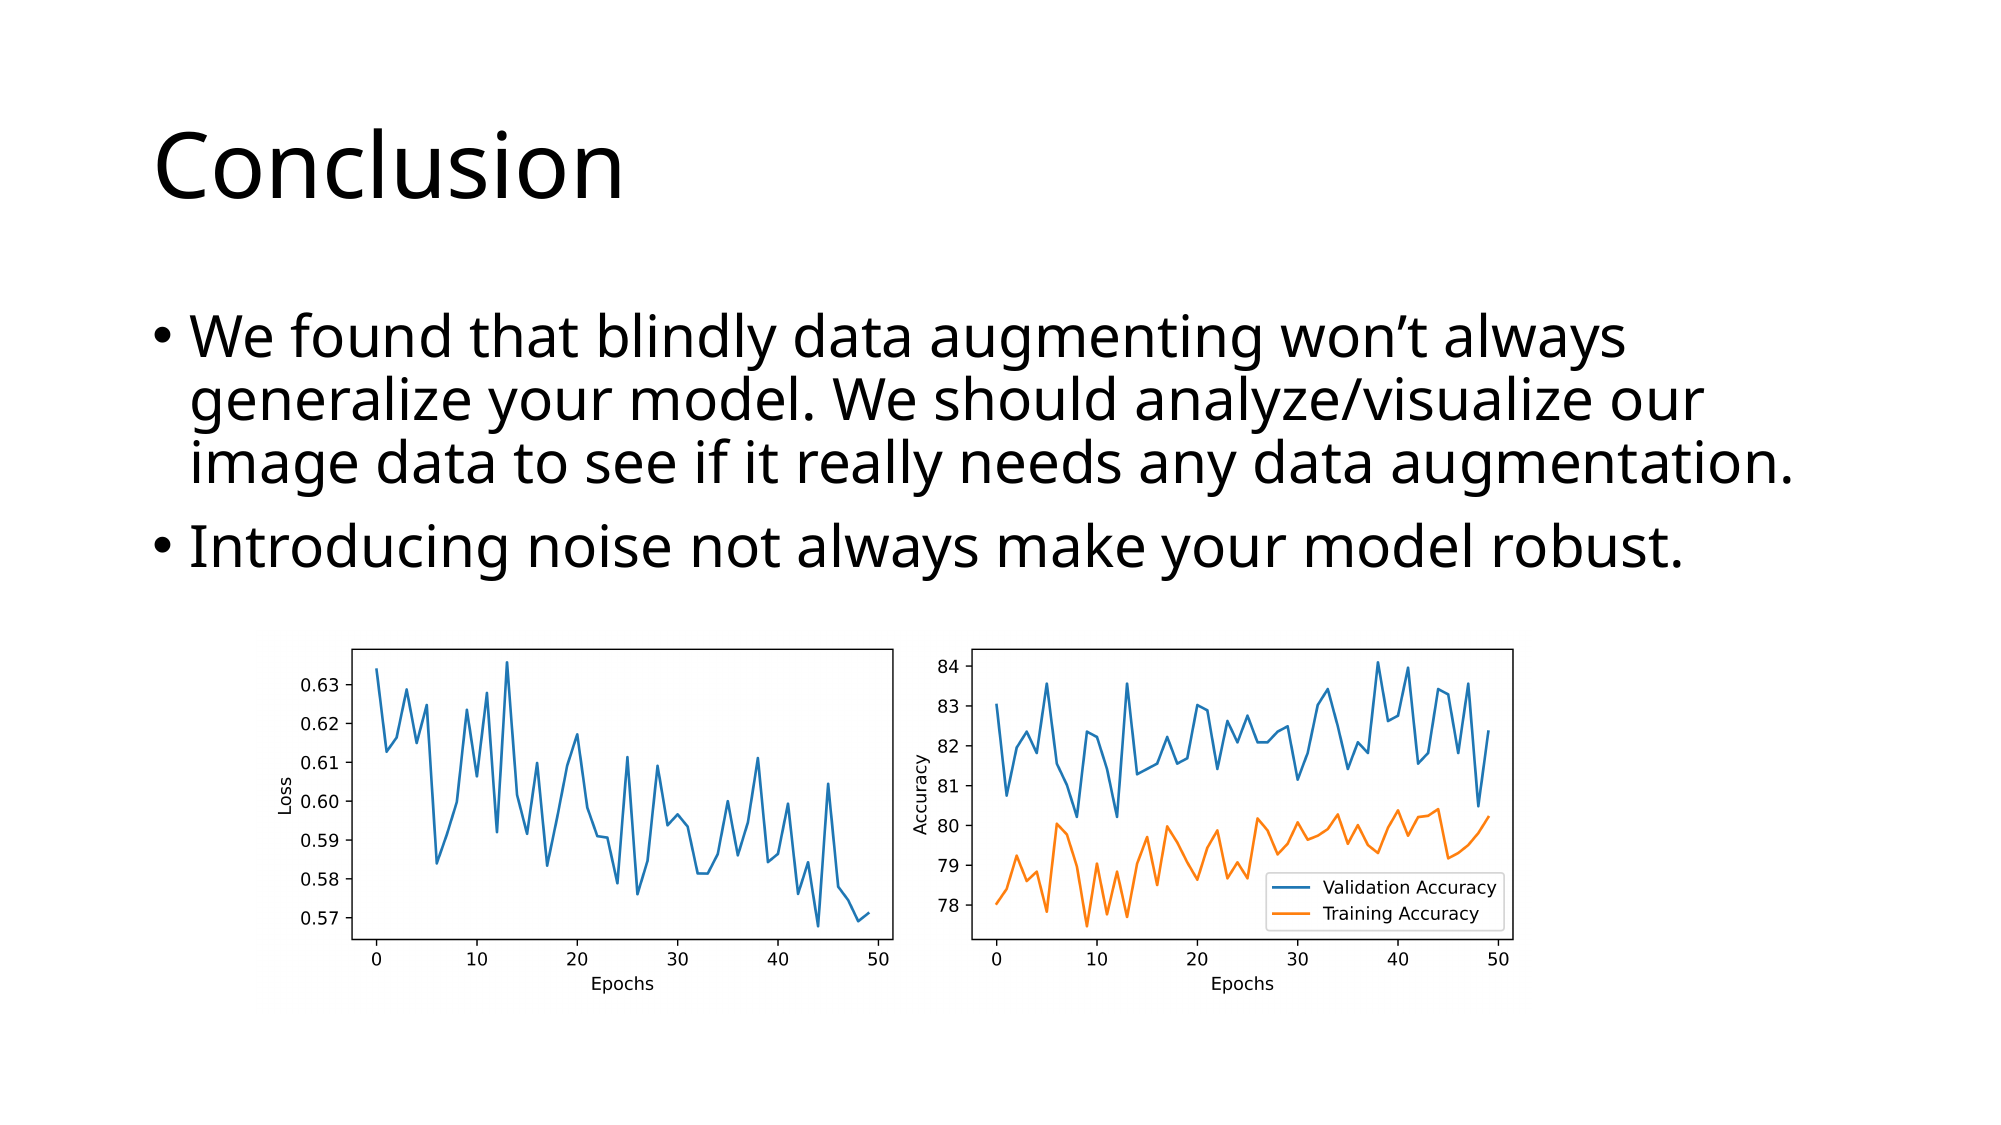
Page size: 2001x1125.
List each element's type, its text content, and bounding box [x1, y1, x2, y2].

list We found that blindly data augmenting won’t always generalize your model. We should analyze/visualize our image data to see if it really needs any data augmentation. Introducing noise not always make your model robust. [137, 299, 1863, 1014]
title Conclusion [137, 59, 1863, 278]
picture [256, 630, 1533, 1014]
